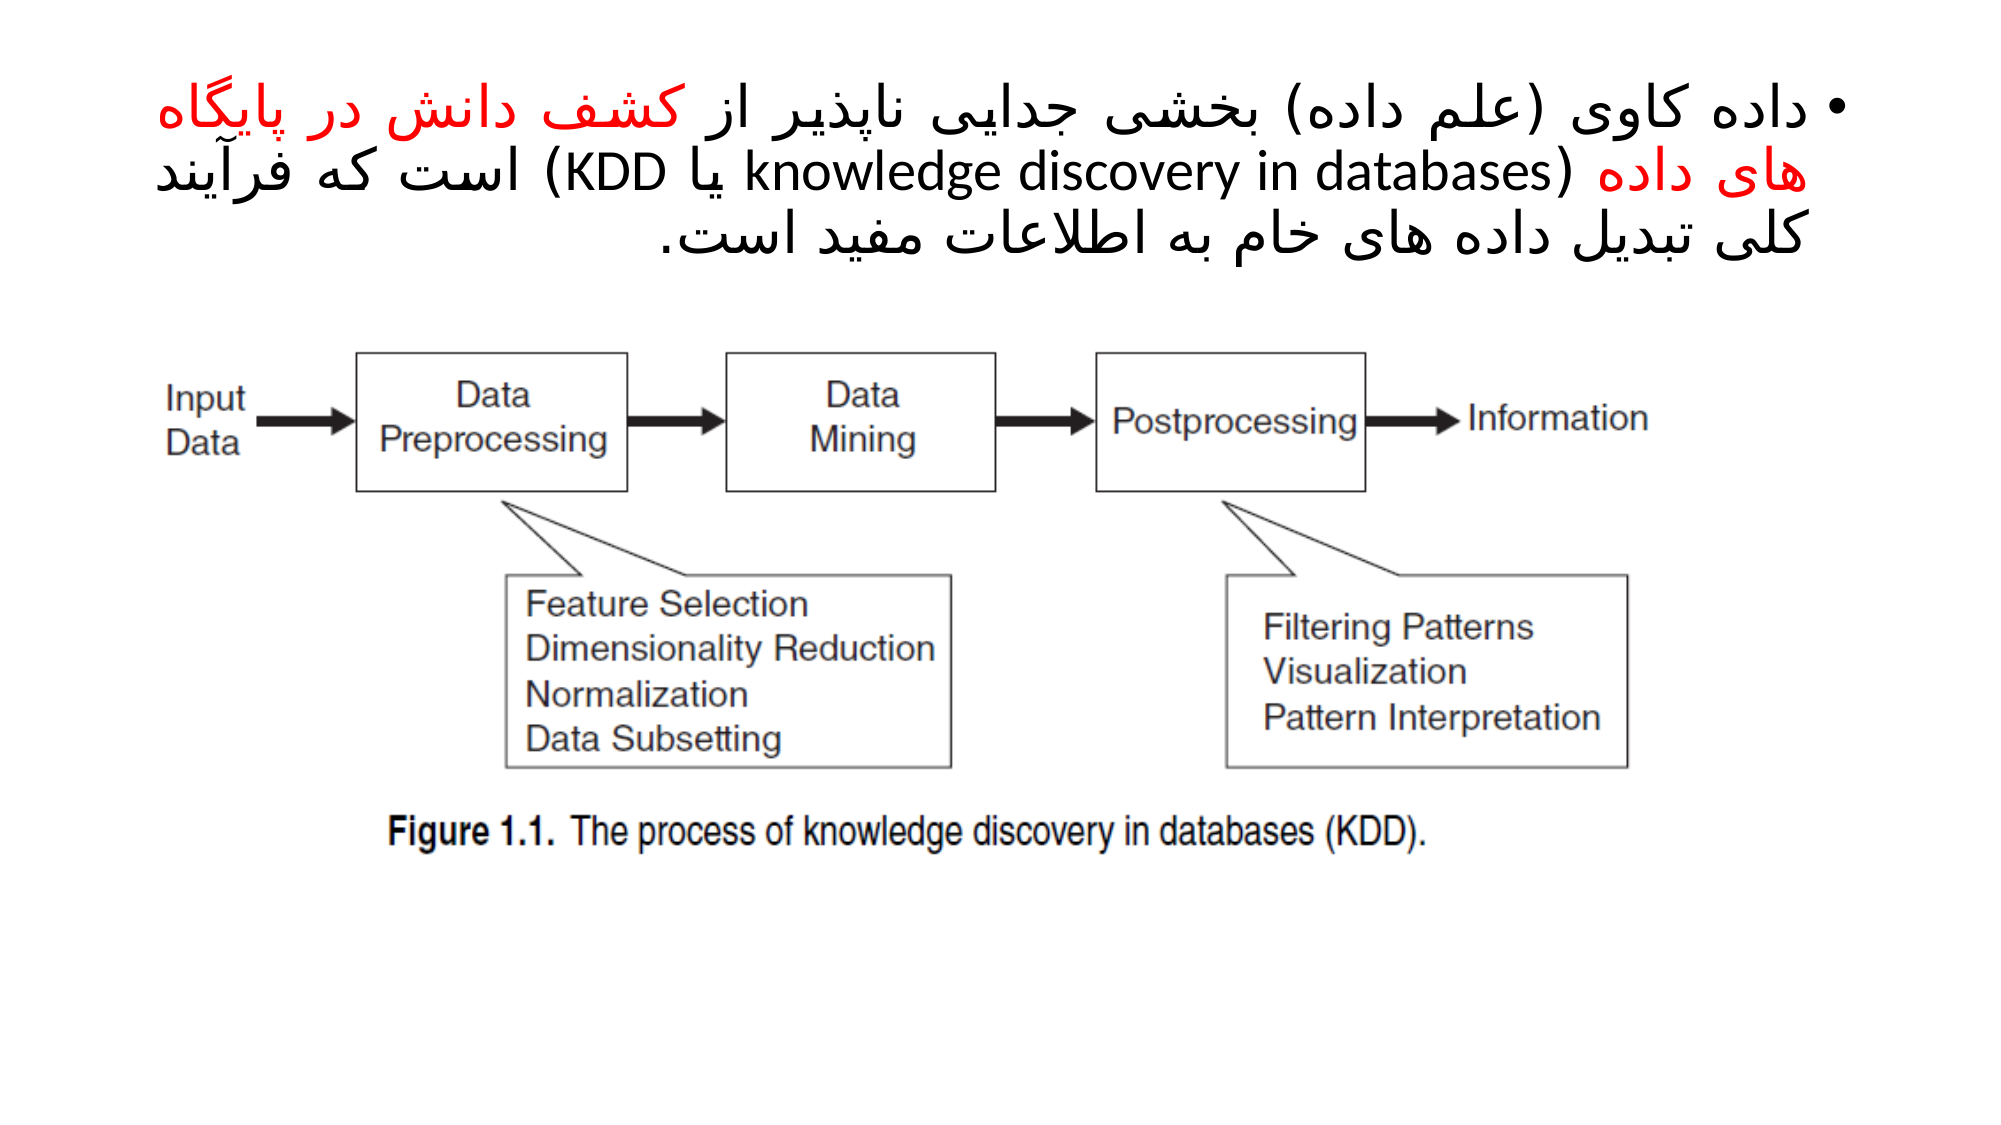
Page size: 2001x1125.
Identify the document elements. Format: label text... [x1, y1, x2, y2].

picture [140, 310, 1680, 881]
list داده کاوی (علم داده) بخشی جدایی ناپذیر از کشف دانش در پایگاه های داده (knowledge discovery in databases یا KDD) است که فرآیند کلی تبدیل داده های خام به اطلاعات مفید است. [137, 69, 1863, 290]
